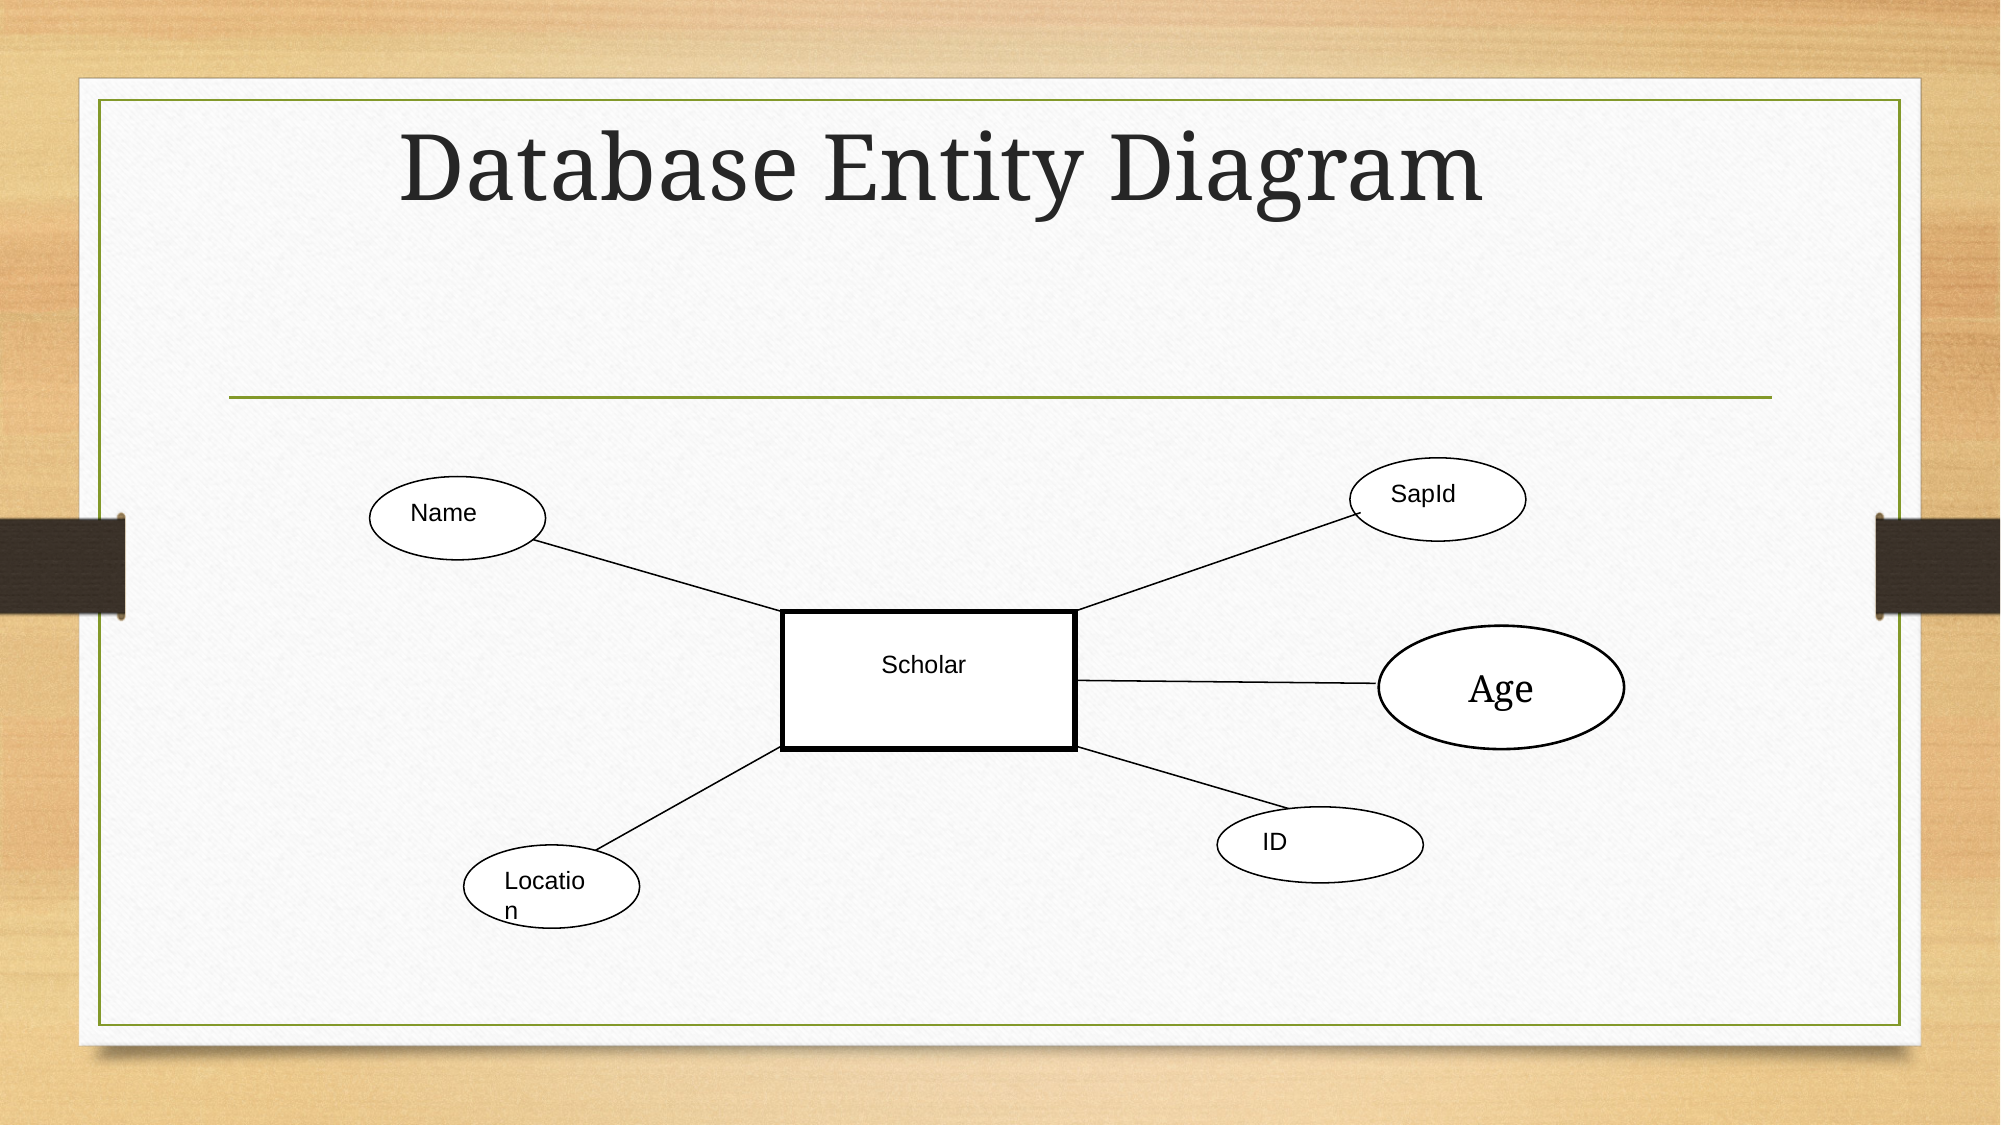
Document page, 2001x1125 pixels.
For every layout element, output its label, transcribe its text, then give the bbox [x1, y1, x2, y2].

text_box Scholar [782, 626, 1076, 750]
title Database Entity Diagram [154, 56, 1730, 271]
text_box Location [463, 844, 640, 929]
text_box [398, 550, 2000, 626]
picture [0, 0, 2001, 1125]
text_box [398, 475, 2000, 550]
text_box Name [369, 476, 546, 560]
text_box Age [1377, 624, 1626, 751]
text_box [1074, 680, 1376, 684]
text_box ID [1217, 806, 1424, 883]
text_box SapId [1349, 457, 1526, 542]
